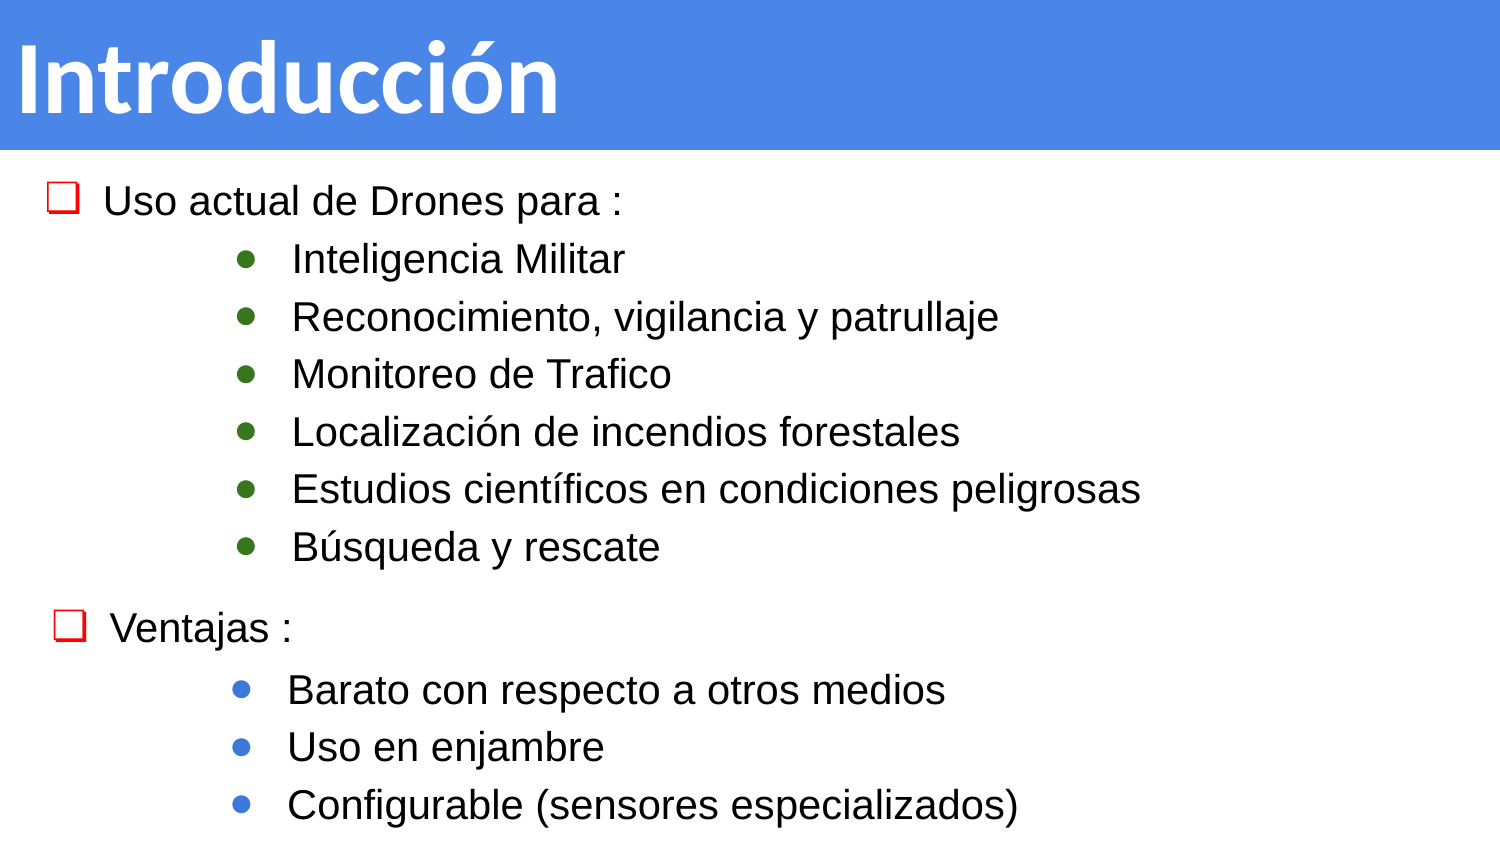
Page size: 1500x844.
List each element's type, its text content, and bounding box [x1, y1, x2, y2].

text_box Barato con respecto a otros medios Uso en enjambre Configurable (sensores especializados) [197, 656, 1324, 826]
text_box Ventajas : [19, 581, 1481, 664]
text_box Uso actual de Drones para : [12, 153, 1474, 236]
text_box Inteligencia Militar Reconocimiento, vigilancia y patrullaje Monitoreo de Trafico Localización de incendios forestales Estudios científicos en condiciones peligrosas Búsqueda y rescate [201, 246, 1329, 548]
title Introducción [0, 0, 1500, 150]
